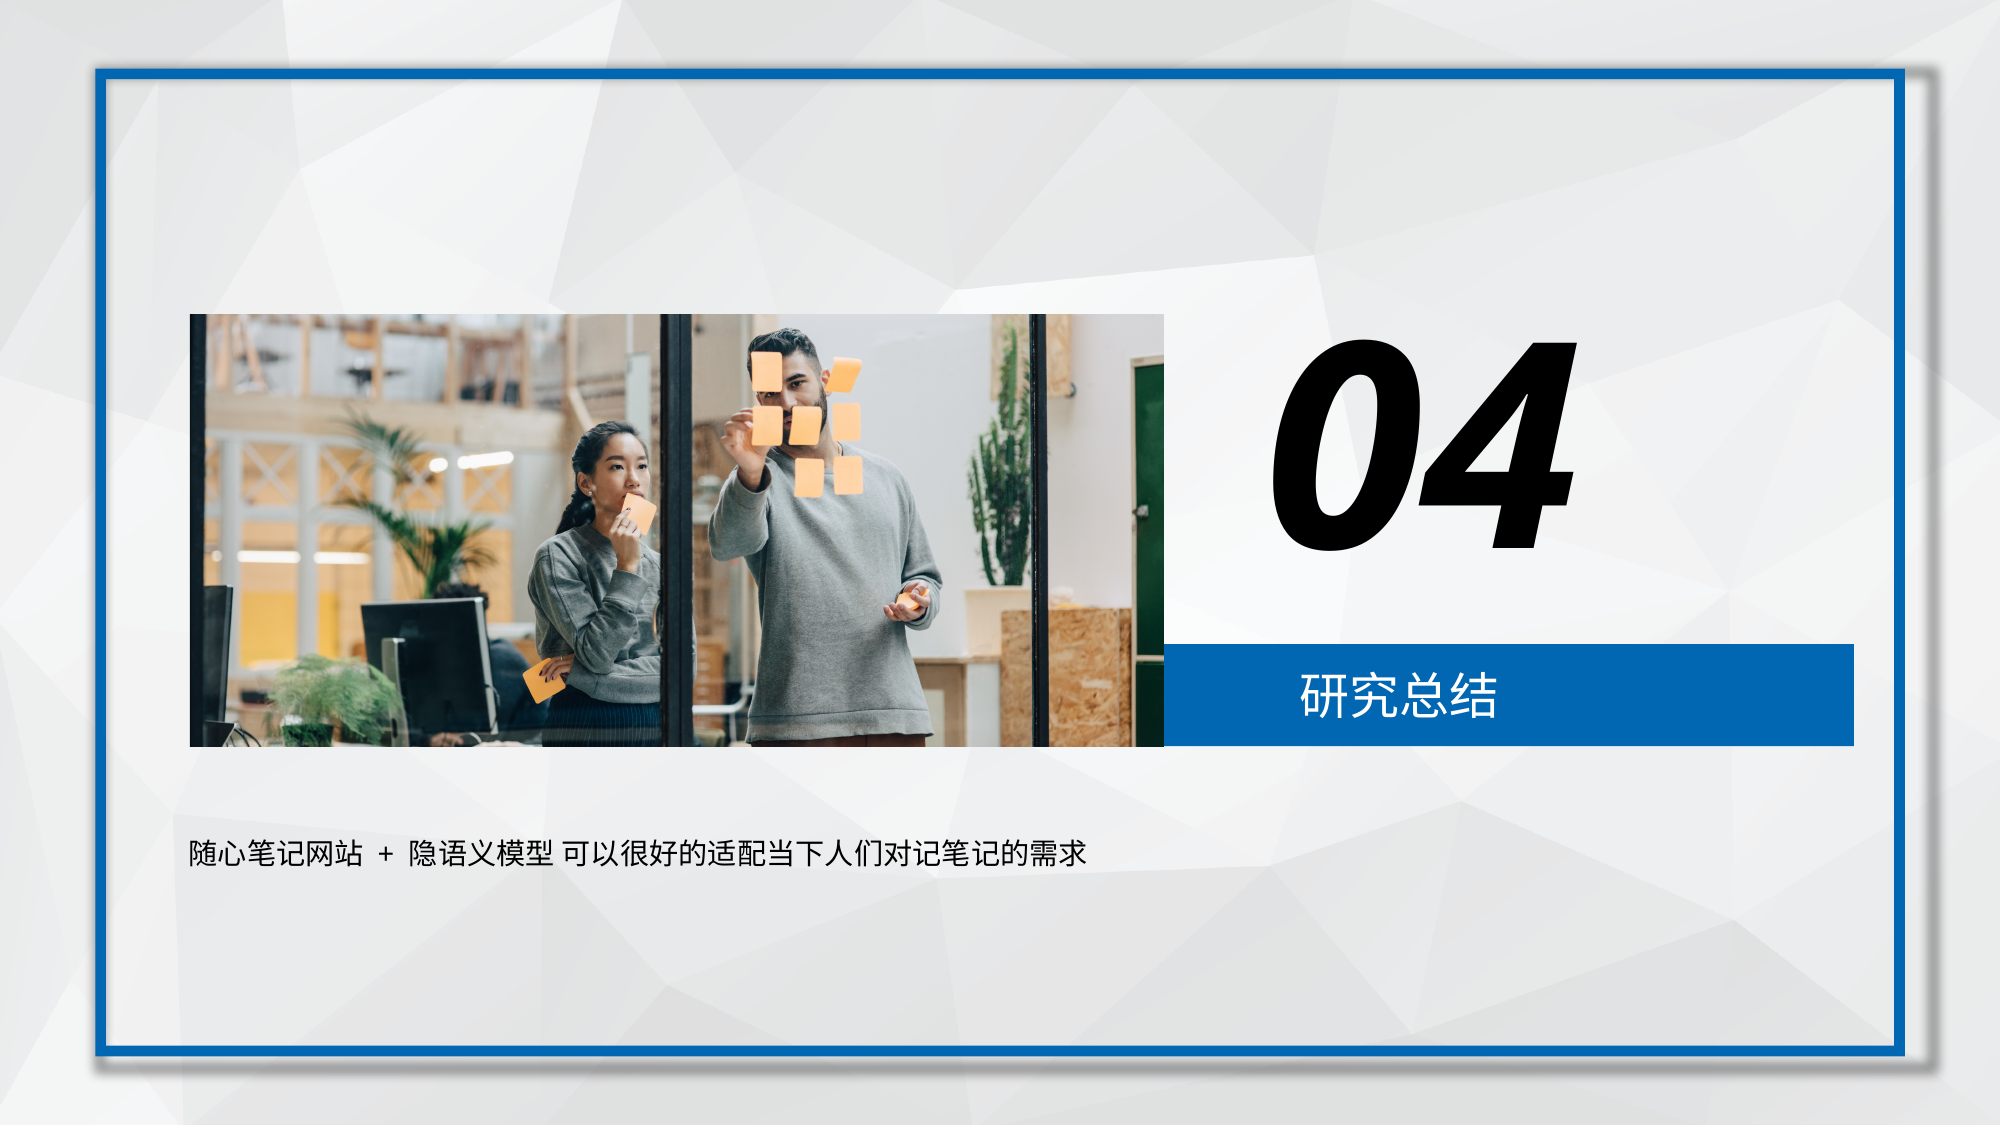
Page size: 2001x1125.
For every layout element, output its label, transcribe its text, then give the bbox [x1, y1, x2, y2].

text_box 04 [1249, 253, 1678, 613]
picture [0, 0, 2000, 1125]
text_box [94, 67, 1906, 1057]
text_box 随心笔记网站 + 隐语义模型 可以很好的适配当下人们对记笔记的需求 [173, 810, 1877, 878]
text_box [1164, 644, 1855, 747]
